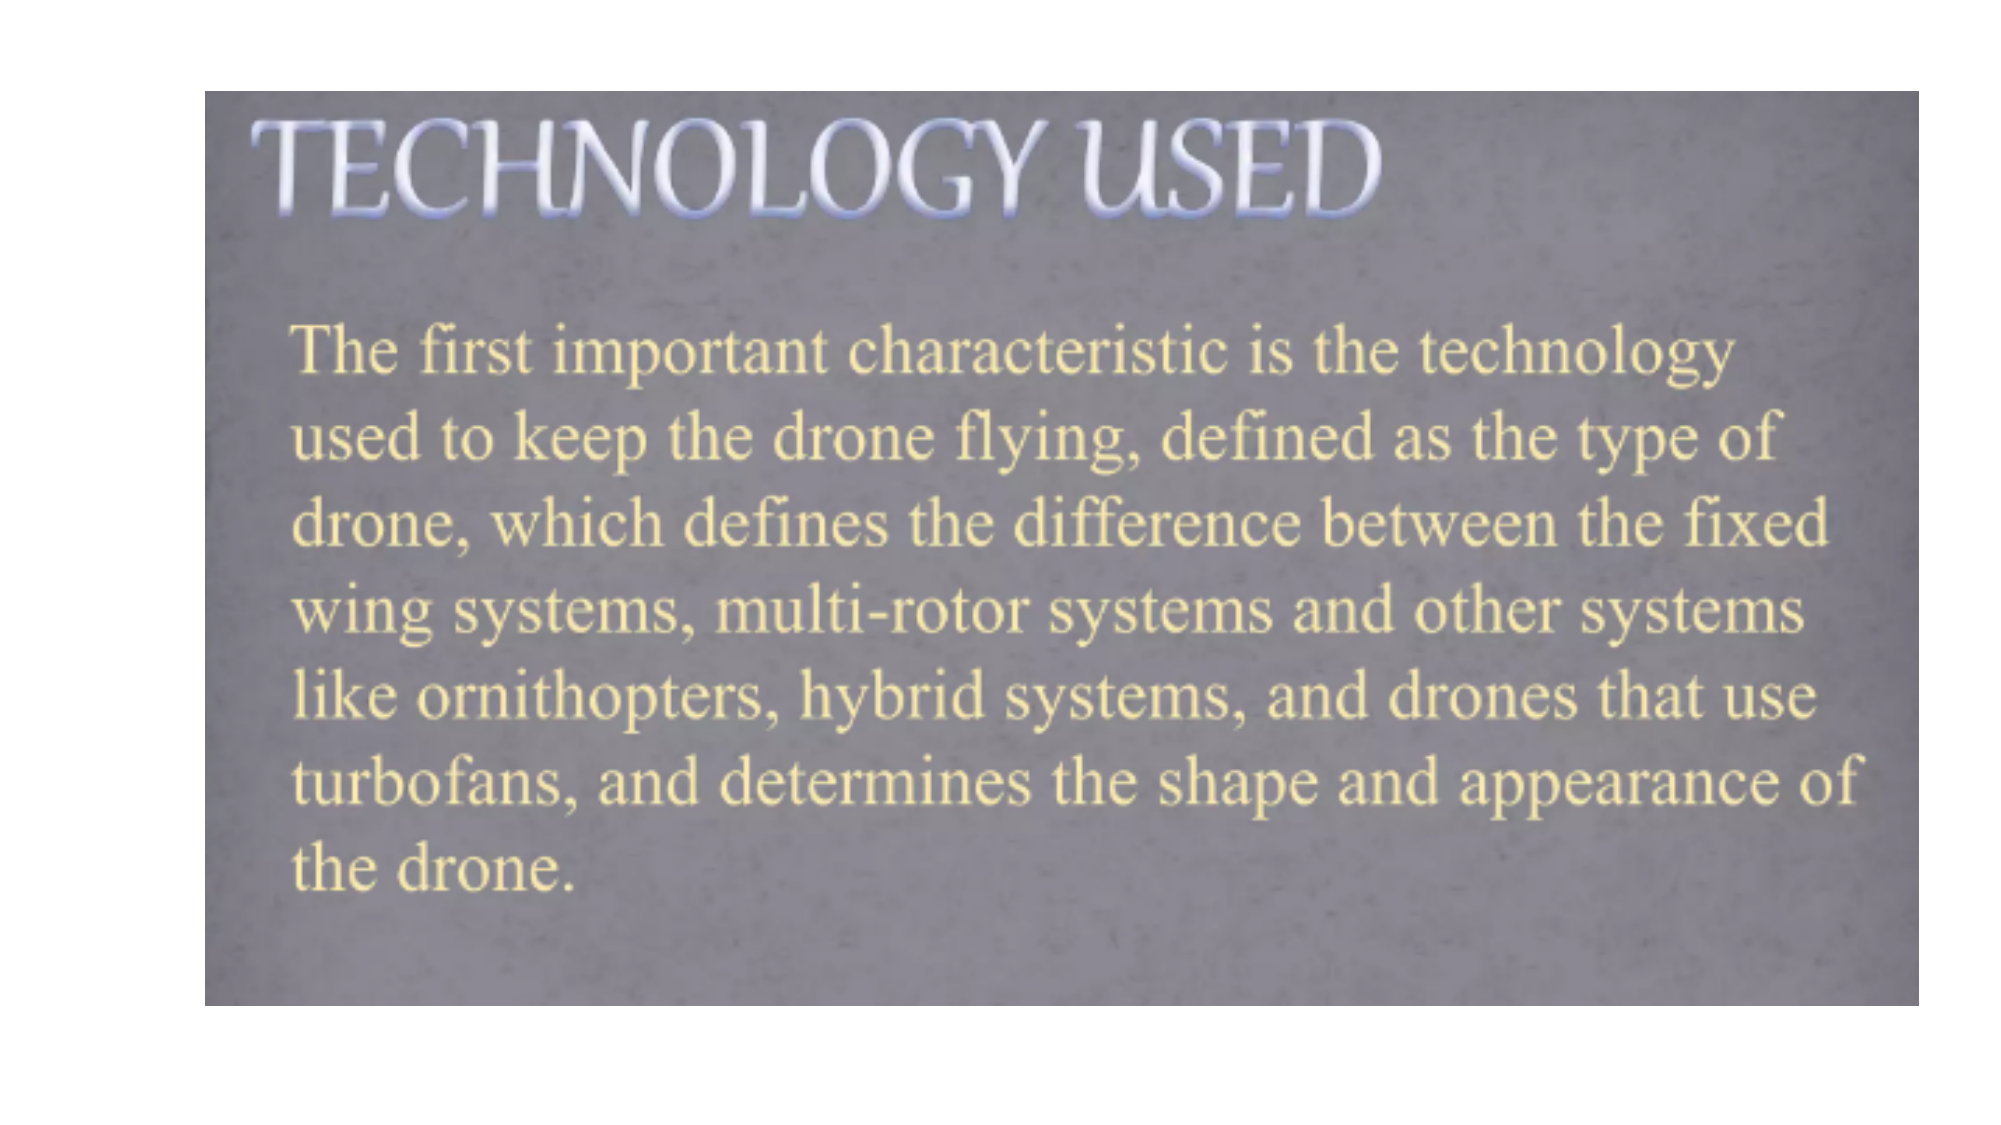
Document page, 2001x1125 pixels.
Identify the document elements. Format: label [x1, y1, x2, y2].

list [205, 91, 1919, 1006]
